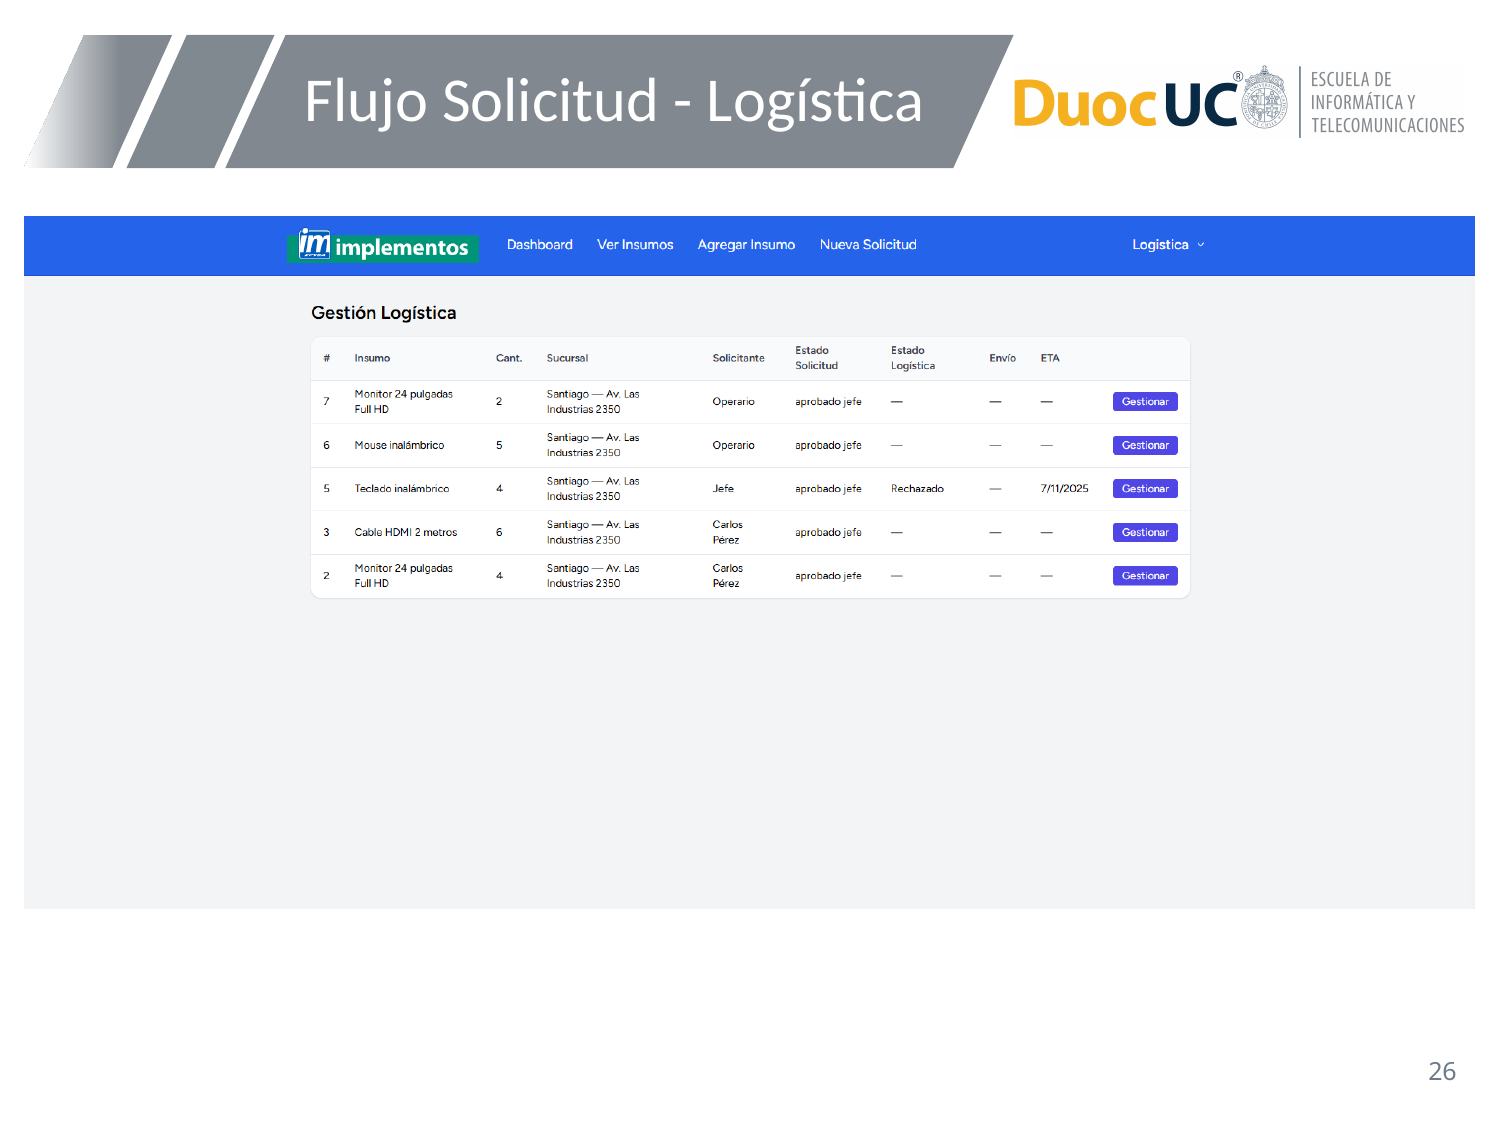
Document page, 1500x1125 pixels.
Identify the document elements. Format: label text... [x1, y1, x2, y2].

picture [24, 216, 1476, 909]
picture [1013, 63, 1465, 140]
title Flujo Solicitud - Logística [289, 34, 993, 169]
